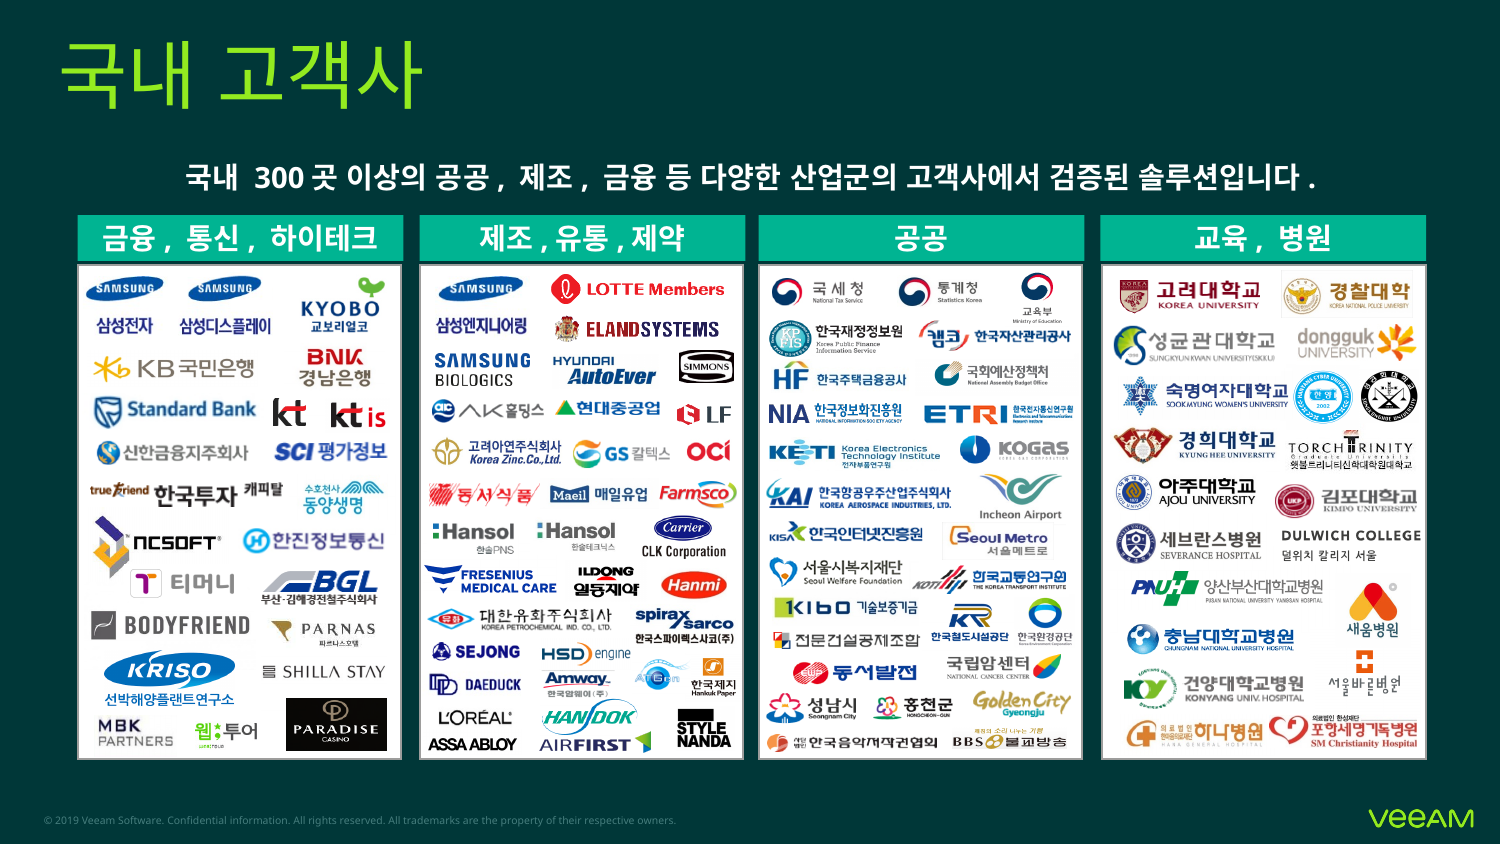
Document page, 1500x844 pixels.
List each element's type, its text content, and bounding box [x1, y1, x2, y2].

text_box 국내 300곳 이상의 공공, 제조, 금융 등 다양한 산업군의 고객사에서 검증된 솔루션입니다. [75, 140, 1426, 213]
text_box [77, 214, 1427, 760]
picture [1368, 809, 1474, 828]
title 국내 고객사 [59, 28, 1432, 119]
